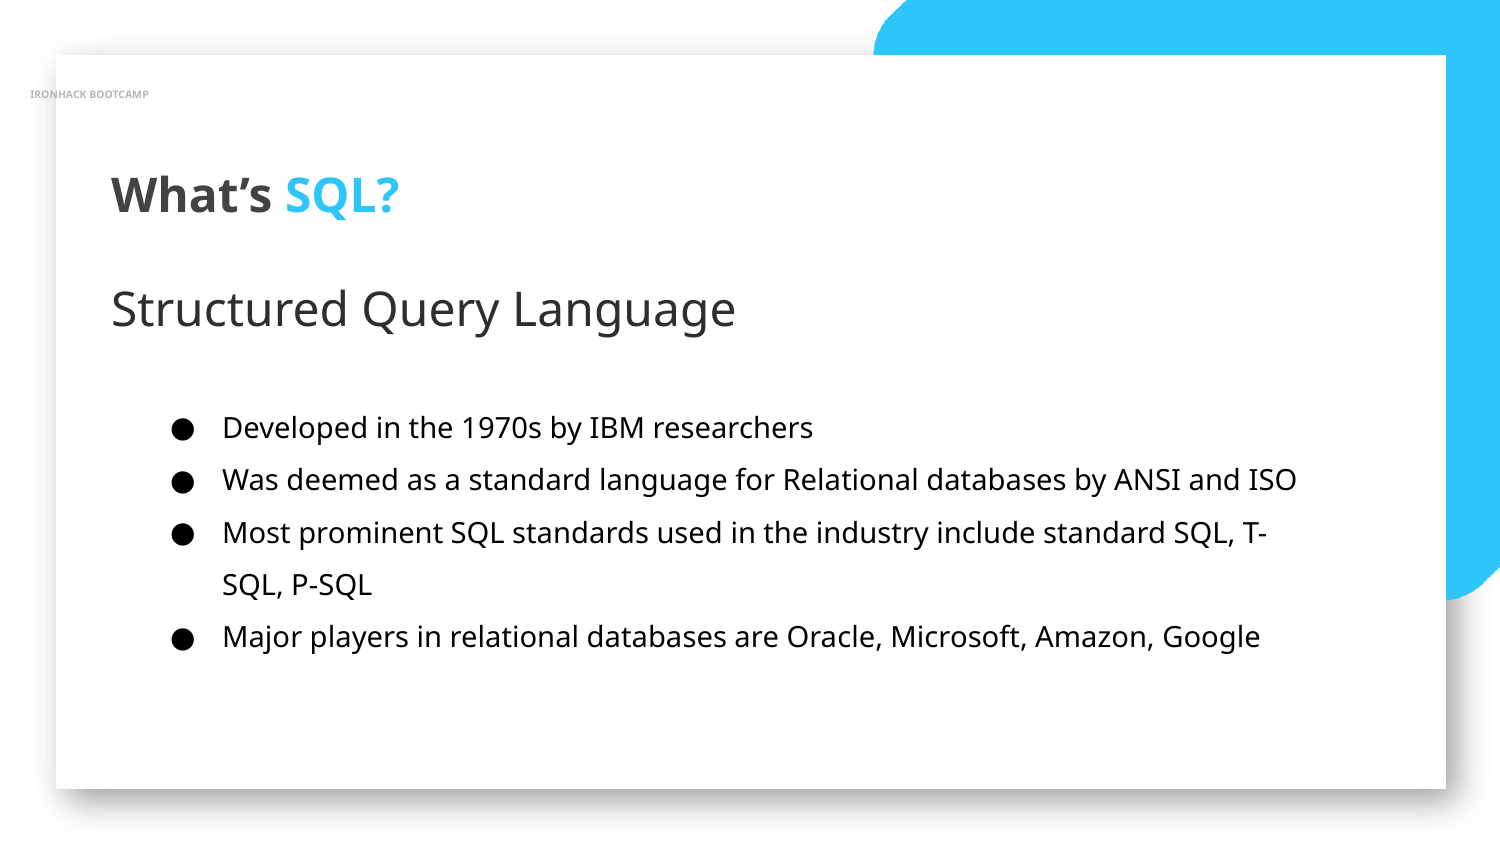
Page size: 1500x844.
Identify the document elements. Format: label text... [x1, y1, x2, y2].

text_box IRONHACK BOOTCAMP [15, 71, 354, 108]
text_box Developed in the 1970s by IBM researchers Was deemed as a standard language for Relational databases by ANSI and ISO Most prominent SQL standards used in the industry include standard SQL, T-SQL, P-SQL Major players in relational databases are Oracle, Microsoft, Amazon, Google [132, 376, 1316, 732]
picture [0, 0, 1500, 844]
text_box What’s SQL? Structured Query Language [96, 149, 1195, 266]
